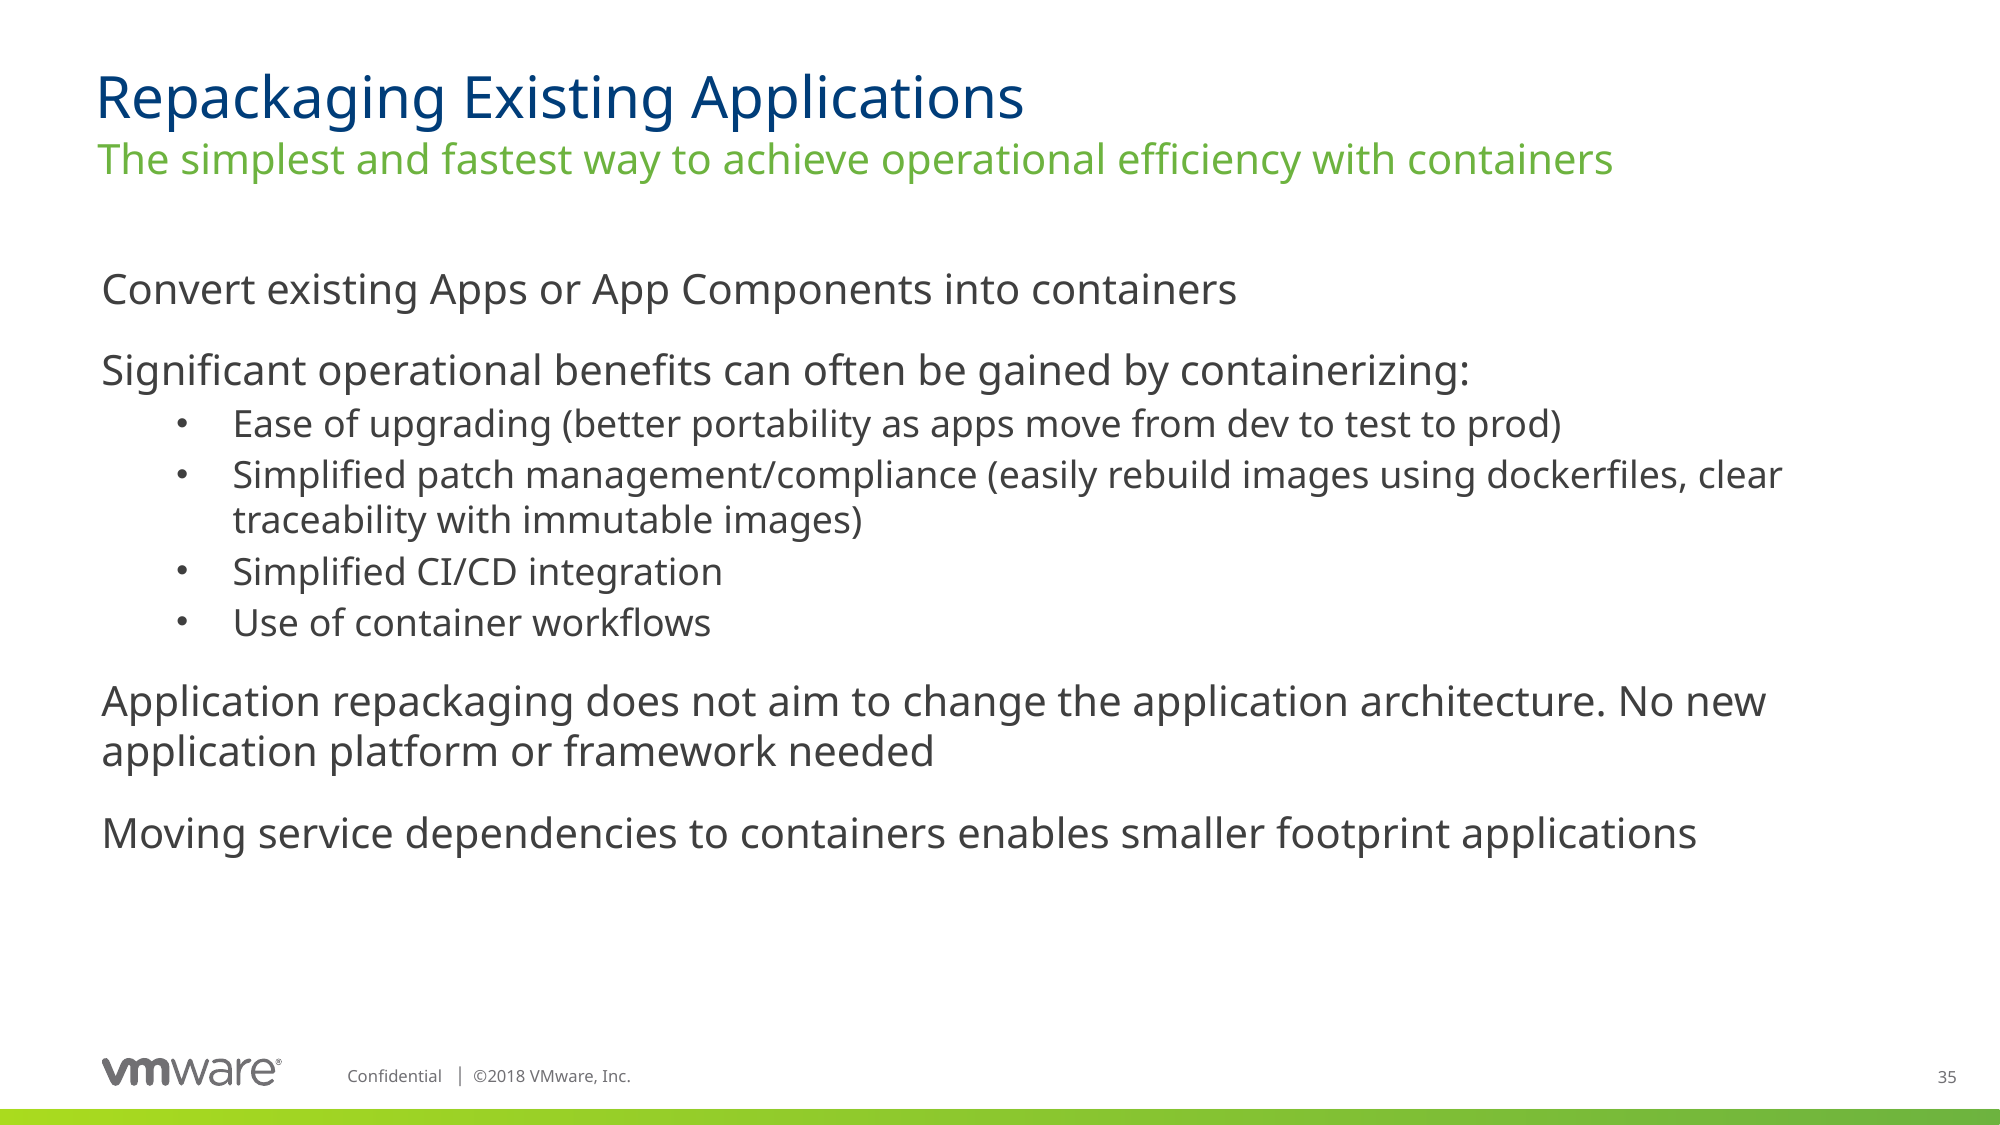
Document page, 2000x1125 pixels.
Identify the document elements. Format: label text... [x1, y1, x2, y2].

subtitle The simplest and fastest way to achieve operational efficiency with containers [97, 133, 1900, 174]
list Convert existing Apps or App Components into containers Significant operational benefits can often be gained by containerizing: Ease of upgrading (better portability as apps move from dev to test to prod) Simplified patch management/compliance (easily rebuild images using dockerfiles, clear traceability with immutable images) Simplified CI/CD integration Use of container workflows Application repackaging does not aim to change the application architecture. No new application platform or framework needed Moving service dependencies to containers enables smaller footprint applications [101, 262, 1902, 1013]
title Repackaging Existing Applications [95, 67, 1900, 131]
